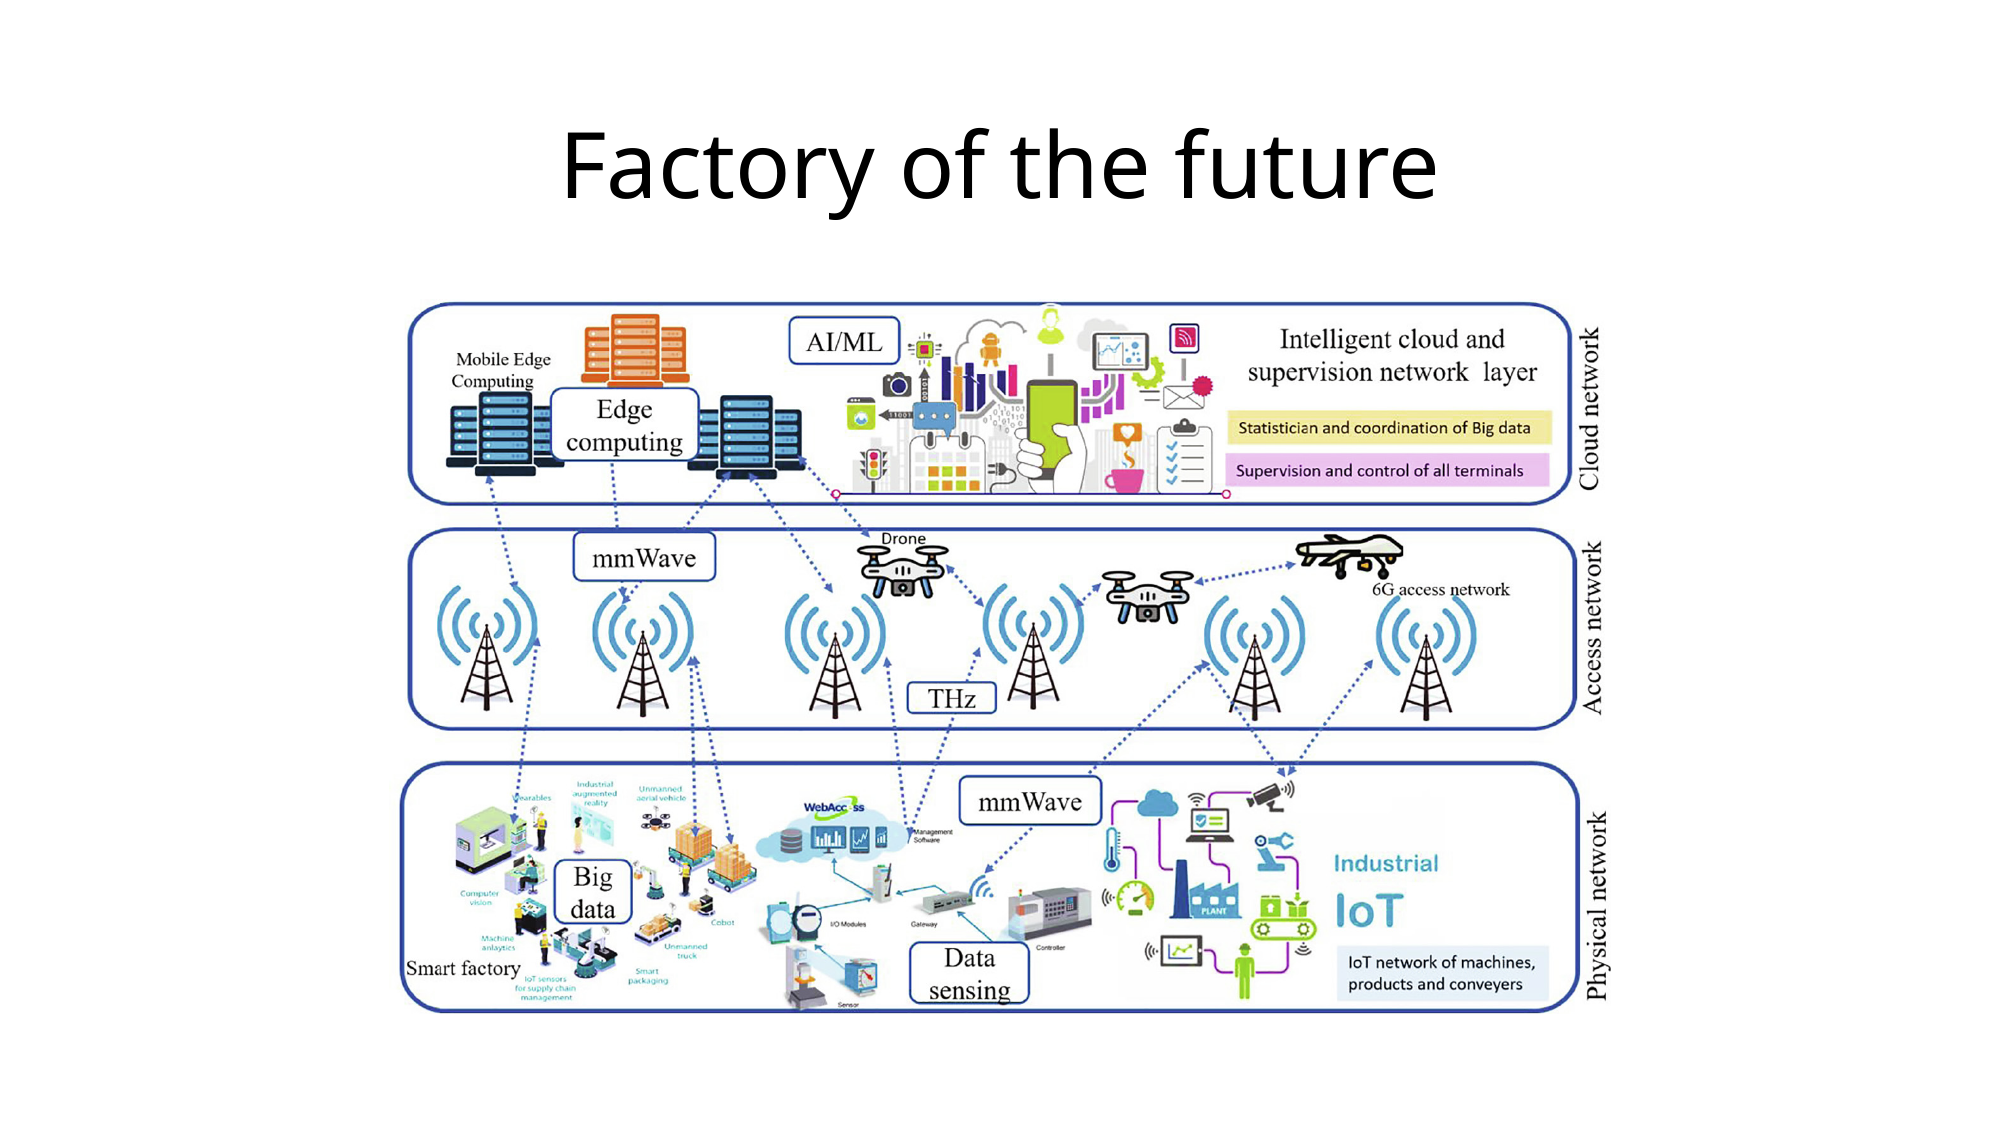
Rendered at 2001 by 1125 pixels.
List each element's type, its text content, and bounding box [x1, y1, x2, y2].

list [389, 299, 1611, 1014]
title Factory of the future [137, 59, 1863, 278]
